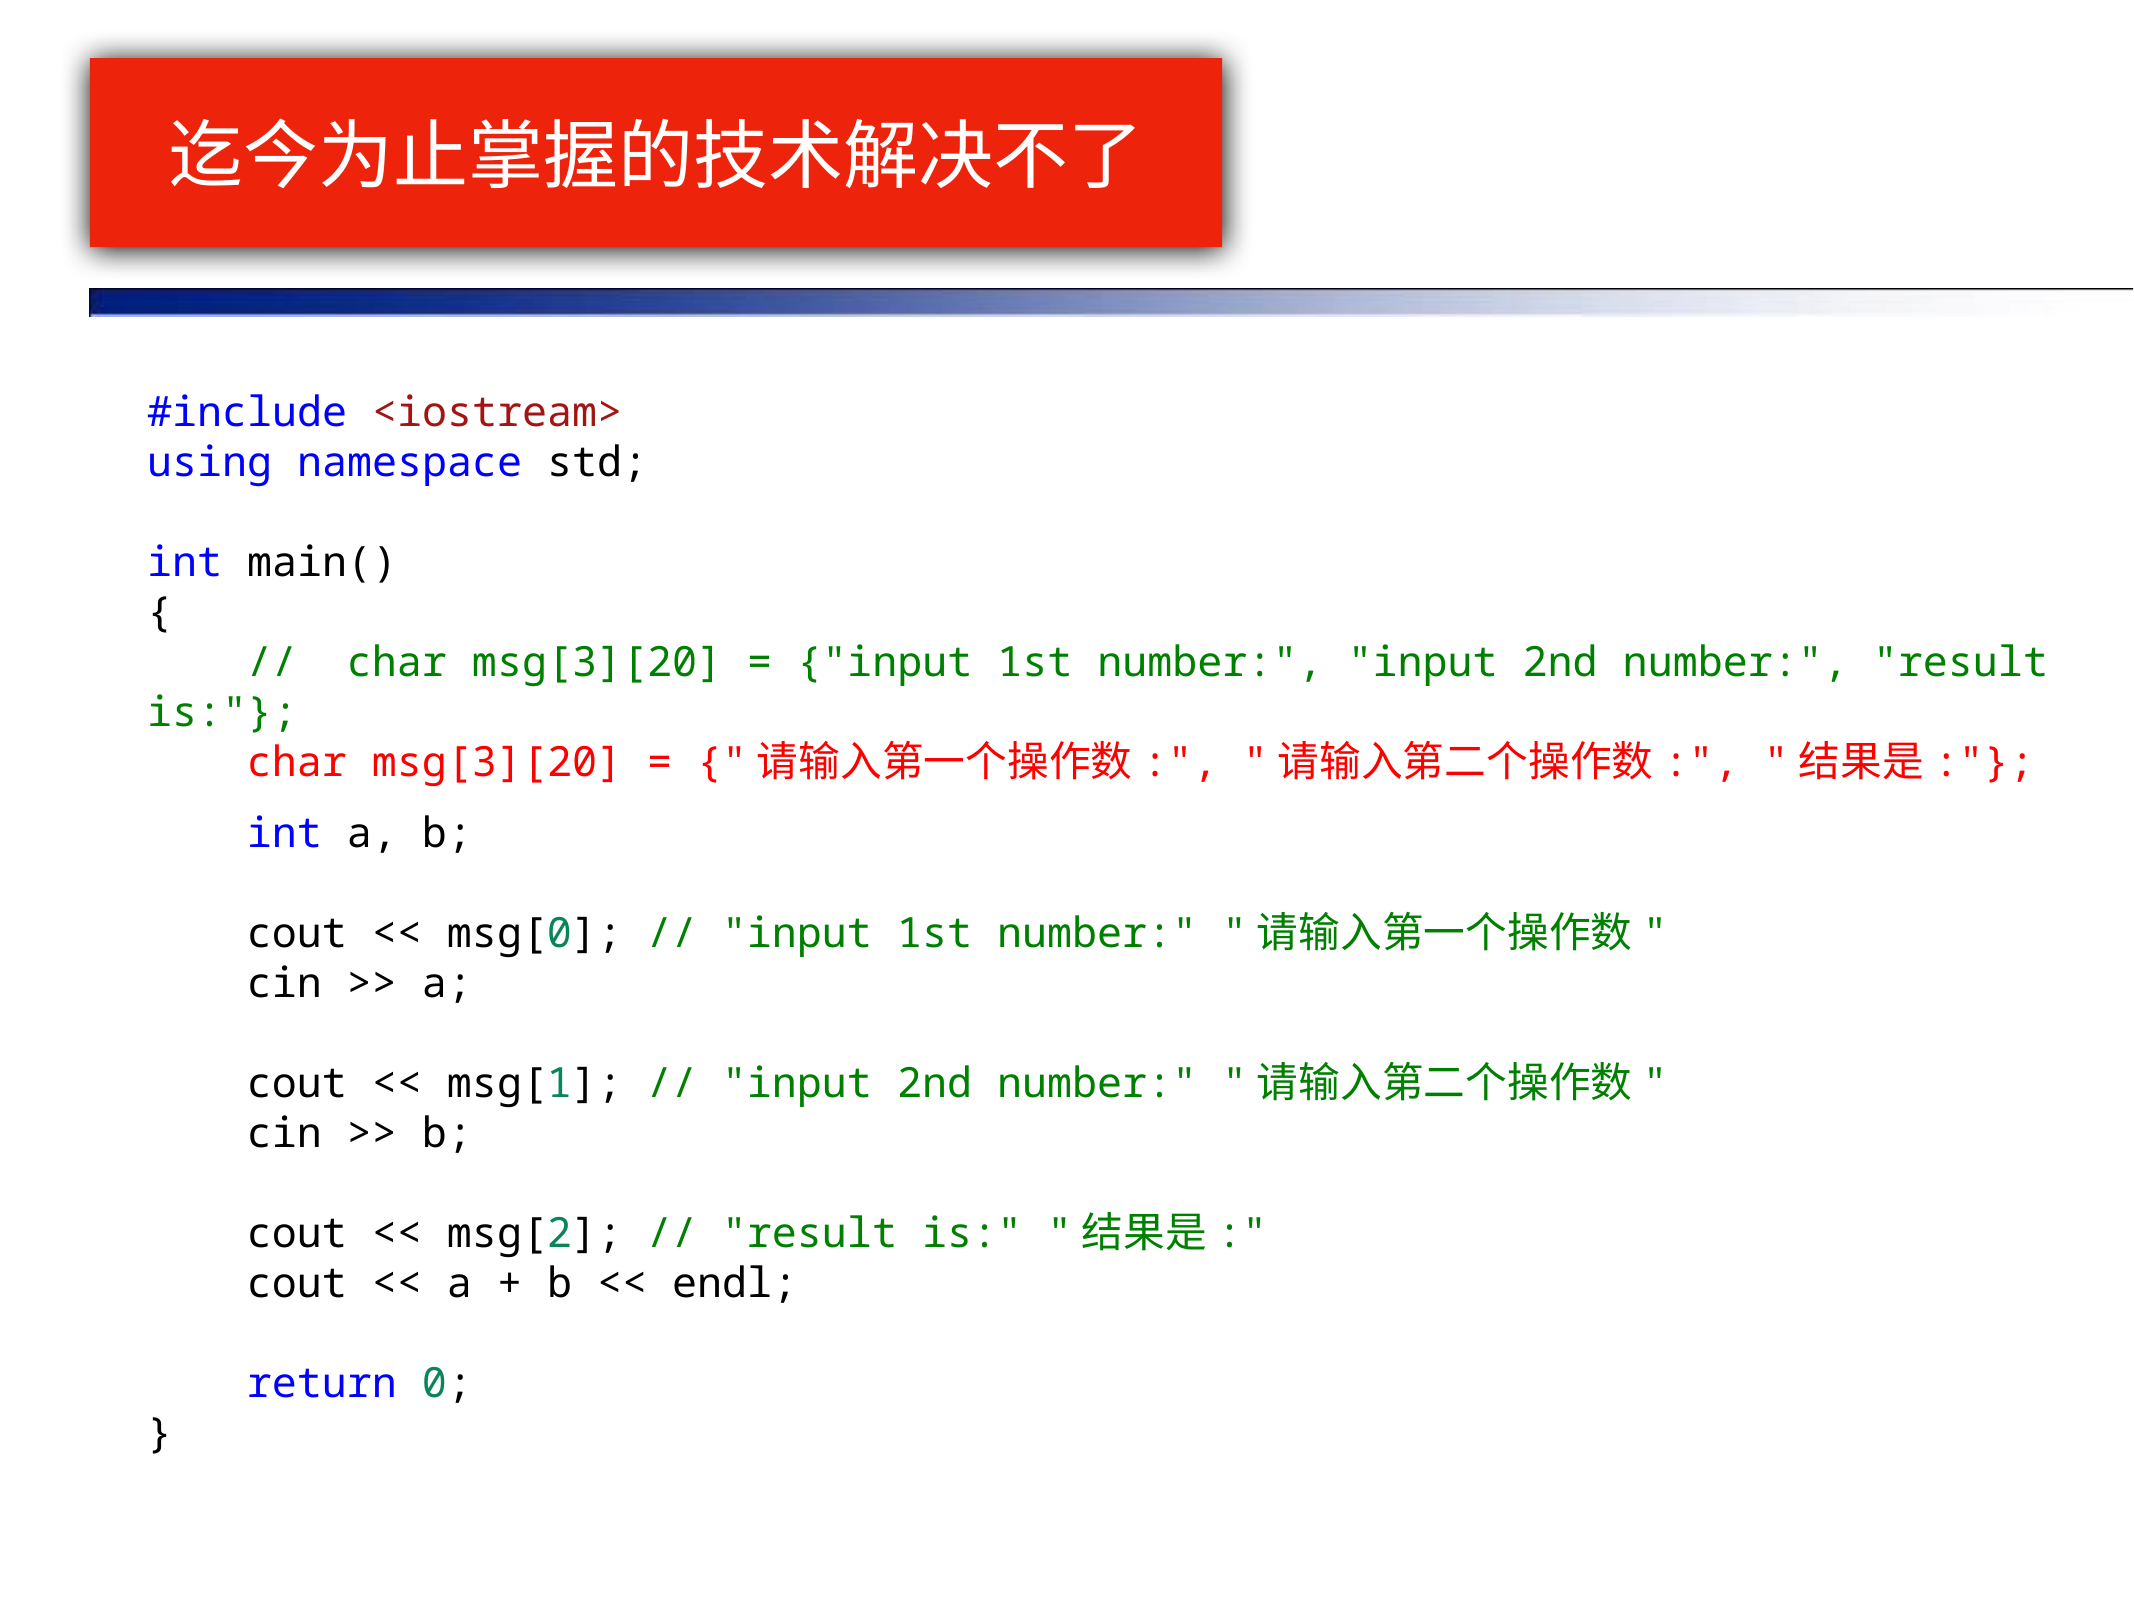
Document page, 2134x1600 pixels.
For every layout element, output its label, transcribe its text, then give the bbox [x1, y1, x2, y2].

title 迄今为止掌握的技术解决不了 [89, 57, 1223, 248]
text_box int a, b; cout << msg[0]; // "input 1st number:" "请输入第一个操作数" cin >> a; cout << msg[1]; // "input 2nd number:" "请输入第二个操作数" cin >> b; cout << msg[2]; // "result is:" "结果是:" cout << a + b << endl; return 0; } [132, 798, 1802, 1464]
text_box #include <iostream> using namespace std; int main() { // char msg[3][20] = {"input 1st number:", "input 2nd number:", "result is:"}; char msg[3][20] = {"请输入第一个操作数:", "请输入第二个操作数:", "结果是:"}; [132, 377, 2105, 793]
picture [89, 288, 2134, 317]
